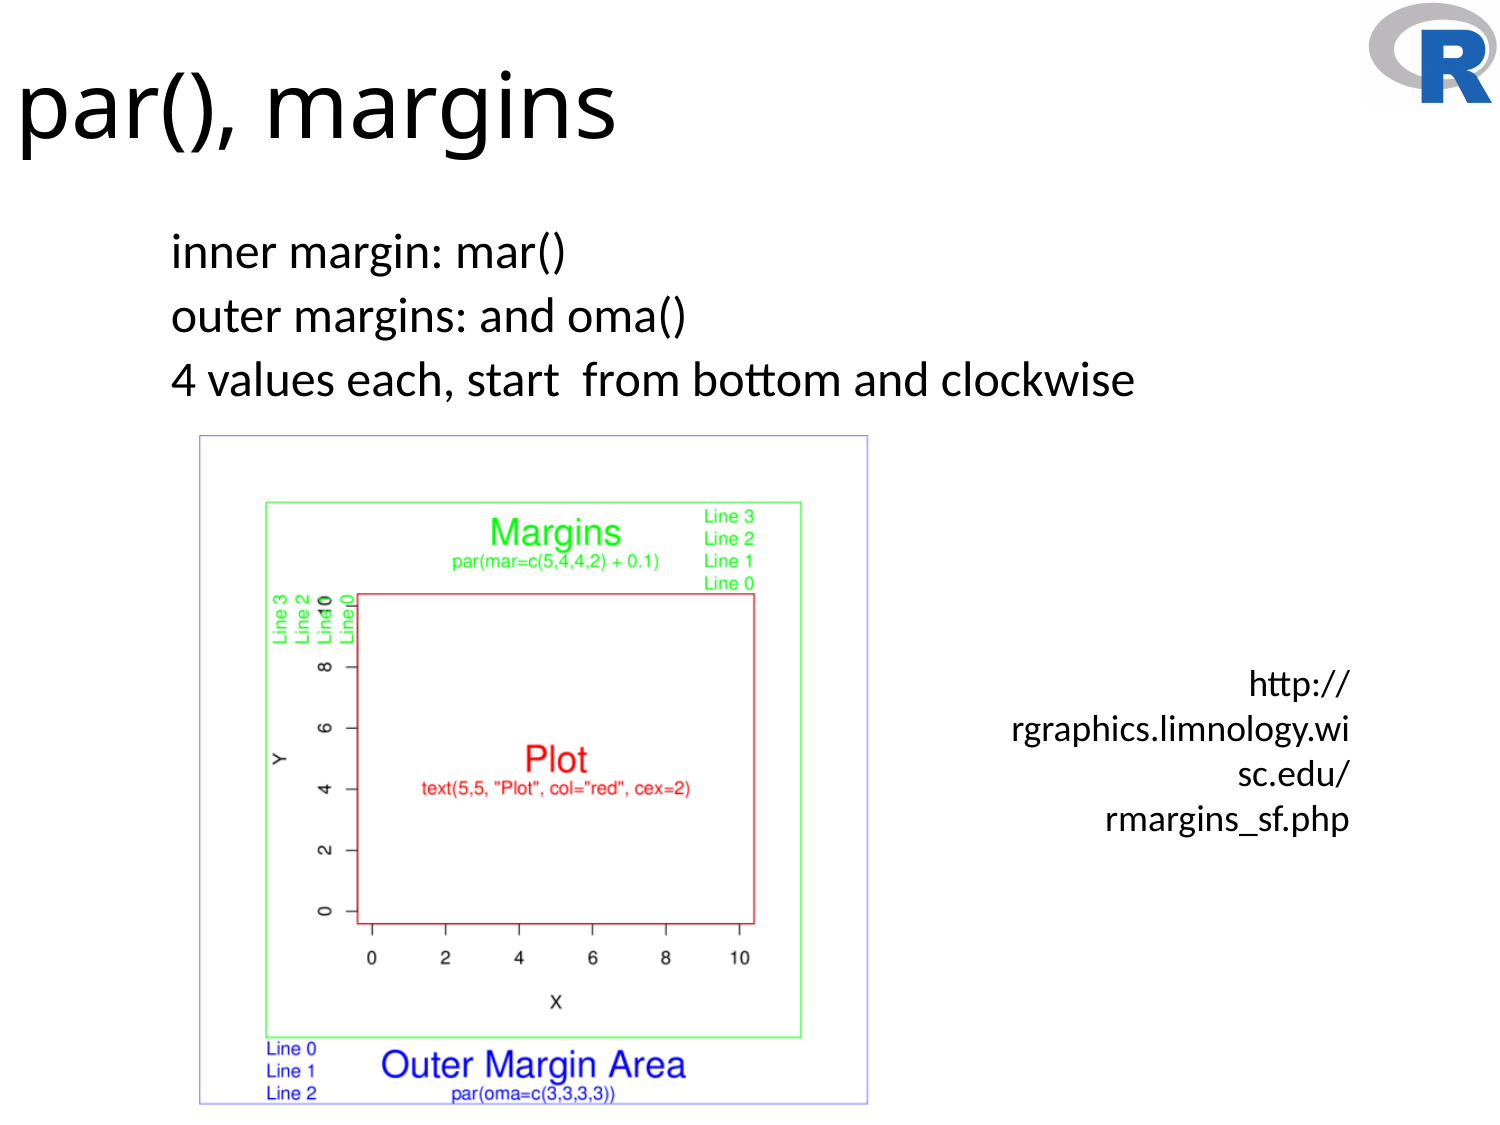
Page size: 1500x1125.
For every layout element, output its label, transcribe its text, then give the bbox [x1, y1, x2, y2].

picture [1365, 0, 1500, 107]
list inner margin: mar() outer margins: and oma() 4 values each, start from bottom and clockwise [80, 217, 1500, 932]
text_box http://rgraphics.limnology.wisc.edu/rmargins_sf.php [990, 652, 1365, 847]
picture [197, 434, 870, 1108]
title par(), margins [0, 0, 1397, 218]
